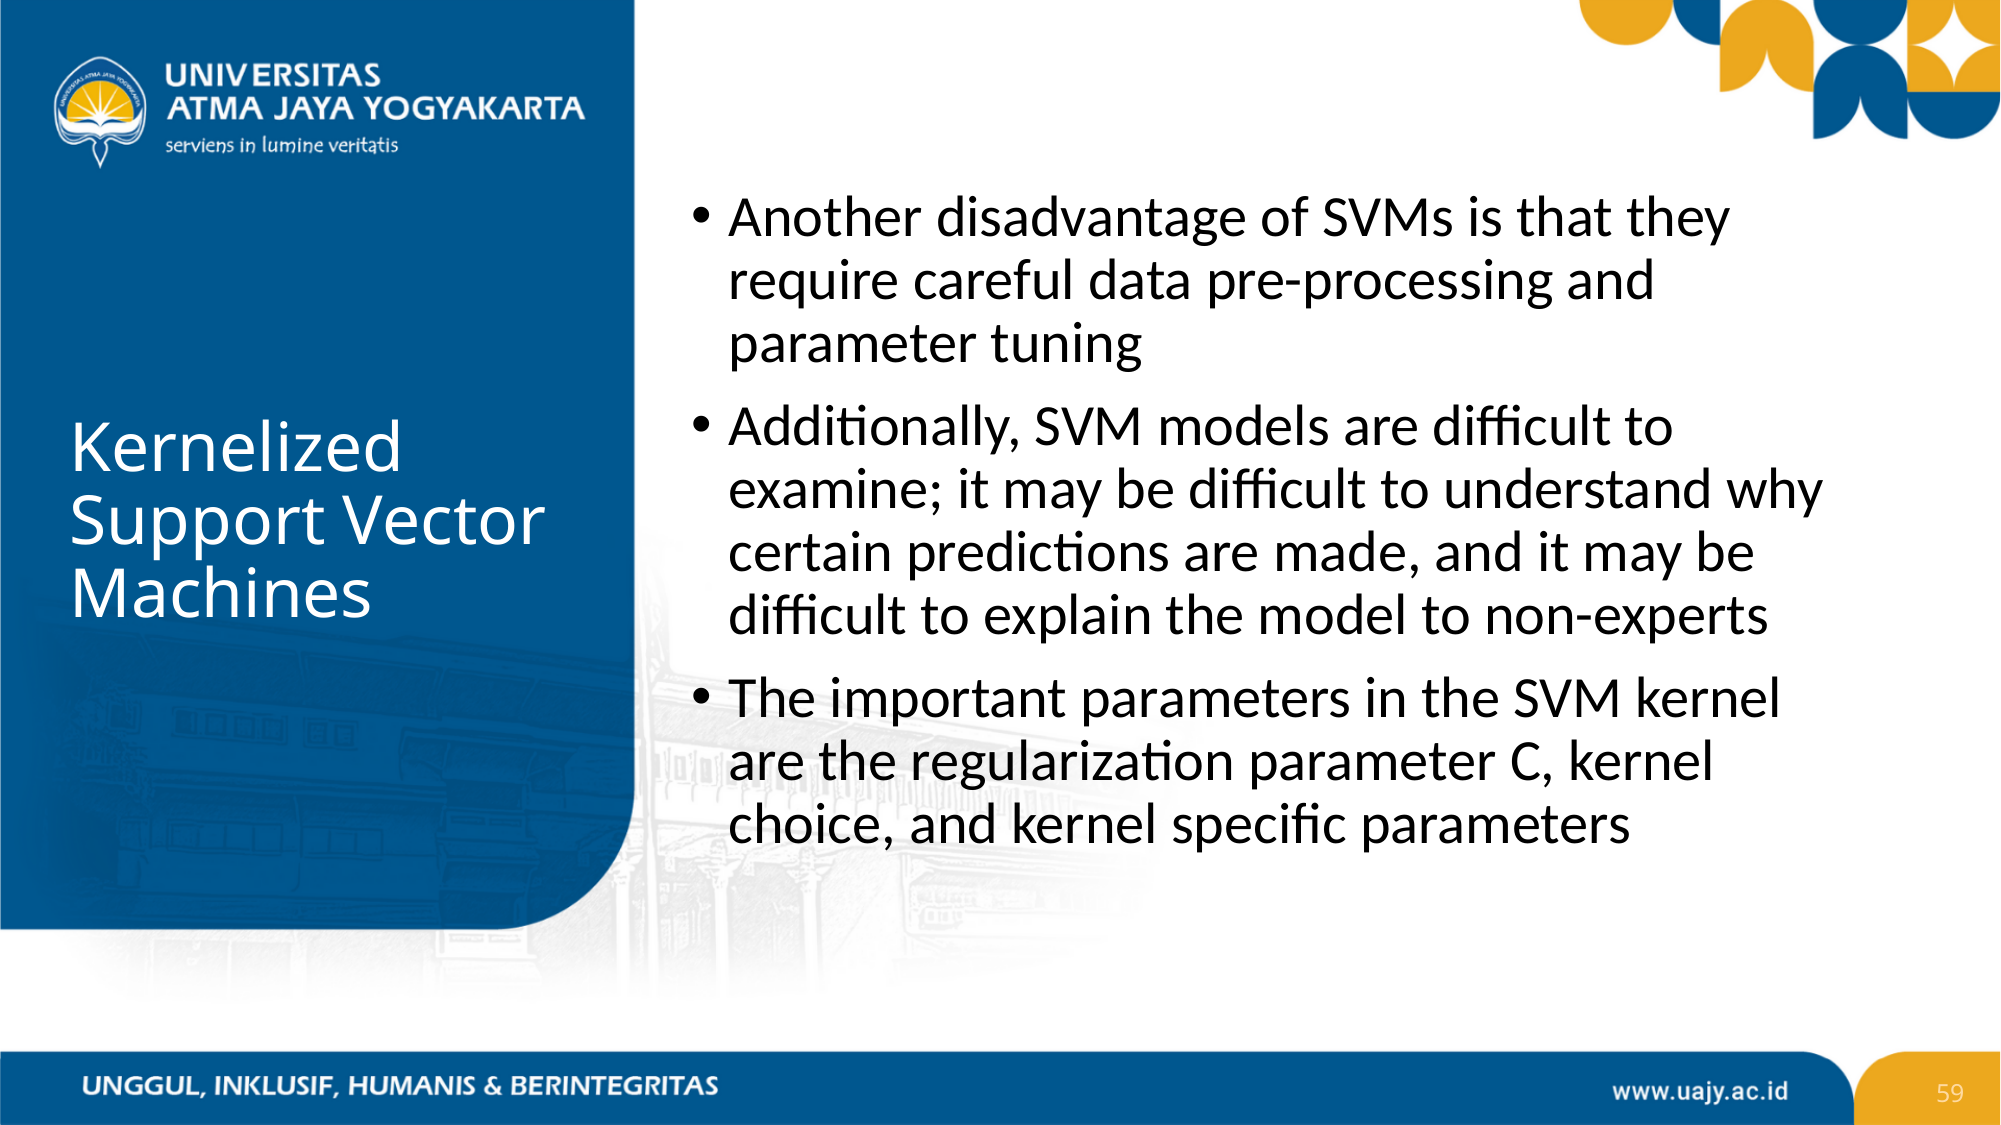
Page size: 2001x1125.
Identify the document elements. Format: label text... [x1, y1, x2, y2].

picture [0, 0, 2001, 1125]
title Kernelized Support Vector Machines [54, 369, 574, 677]
slide_number 59 [1900, 1070, 2000, 1115]
list Another disadvantage of SVMs is that they require careful data pre-processing and parameter tuning Additionally, SVM models are difficult to examine; it may be difficult to understand why certain predictions are made, and it may be difficult to explain the model to non-experts The important parameters in the SVM kernel are the regularization parameter C, kernel choice, and kernel specific parameters [676, 178, 1868, 997]
